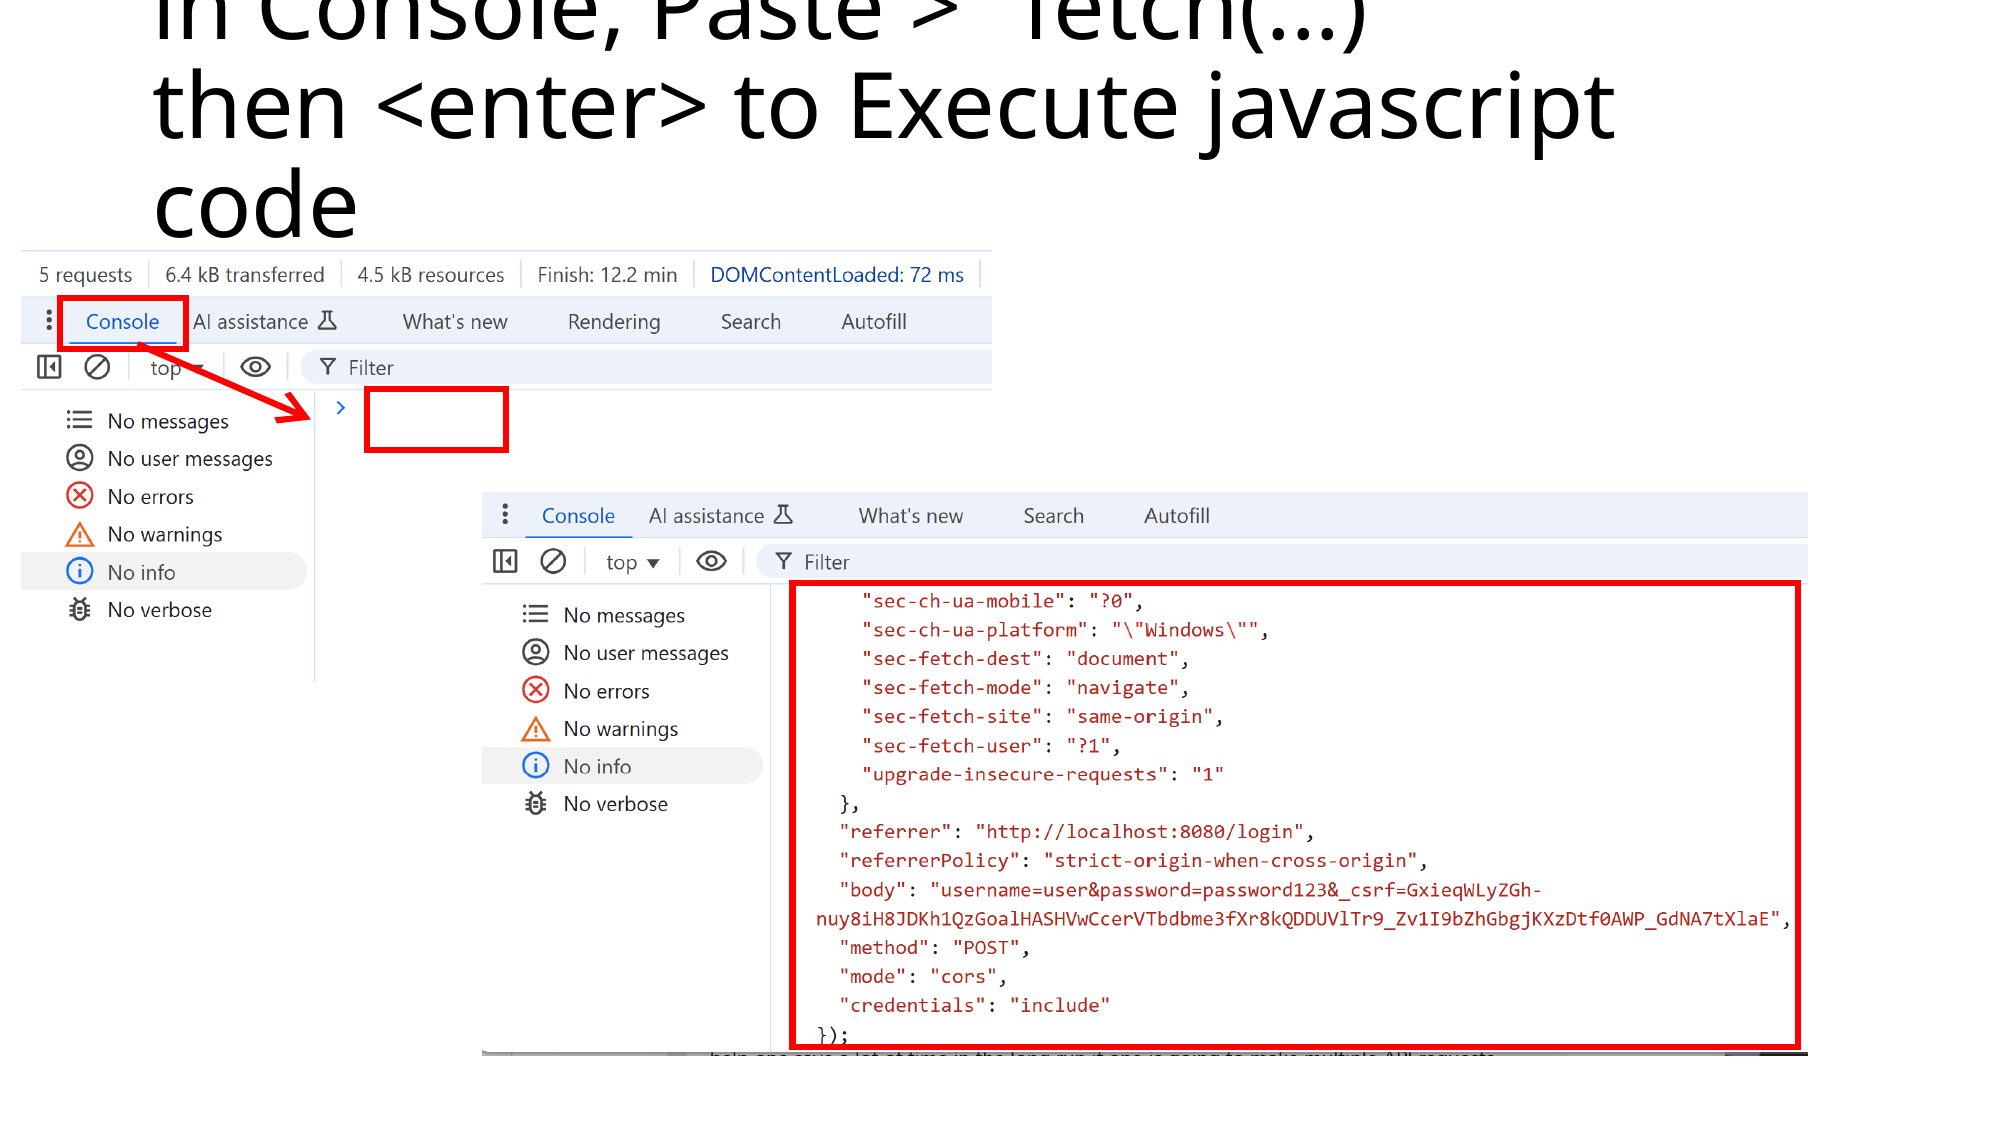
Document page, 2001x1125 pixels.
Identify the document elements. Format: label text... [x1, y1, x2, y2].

picture [21, 246, 1808, 1056]
title in Console, Paste > "fetch(...)" then <enter> to Execute javascript code [137, 0, 1863, 218]
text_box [137, 344, 311, 420]
